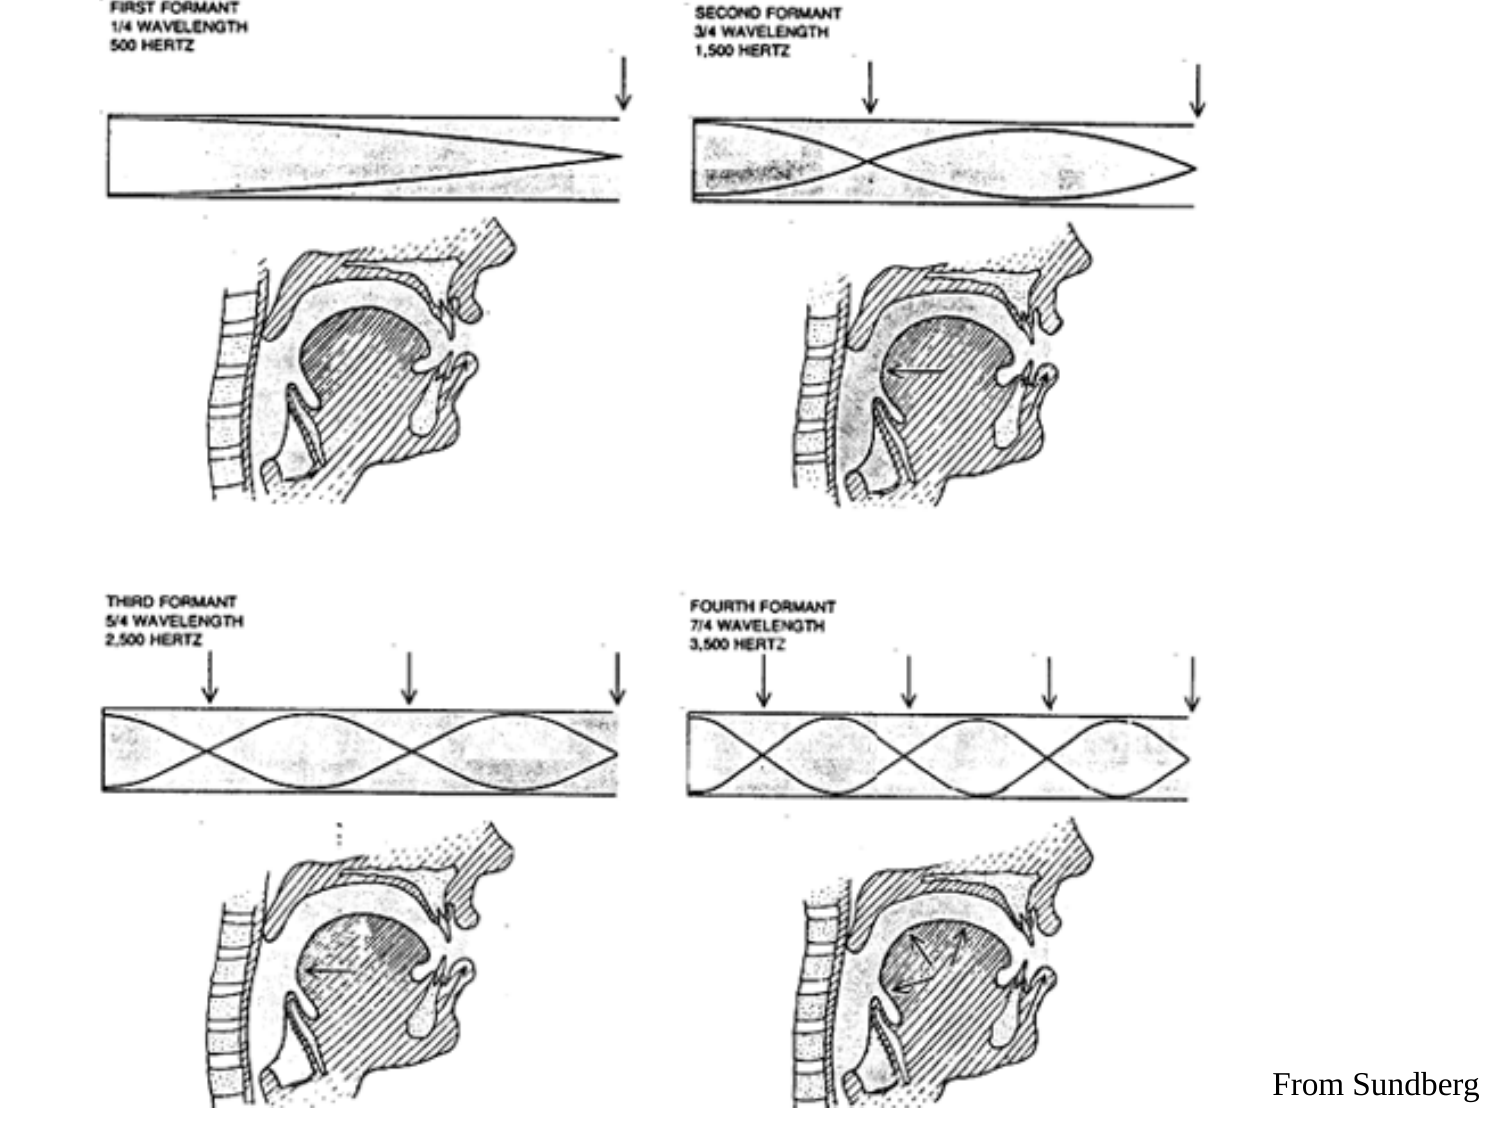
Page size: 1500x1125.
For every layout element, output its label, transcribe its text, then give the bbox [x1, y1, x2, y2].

text_box From Sundberg [1257, 1054, 1495, 1110]
picture [99, 0, 1209, 1109]
